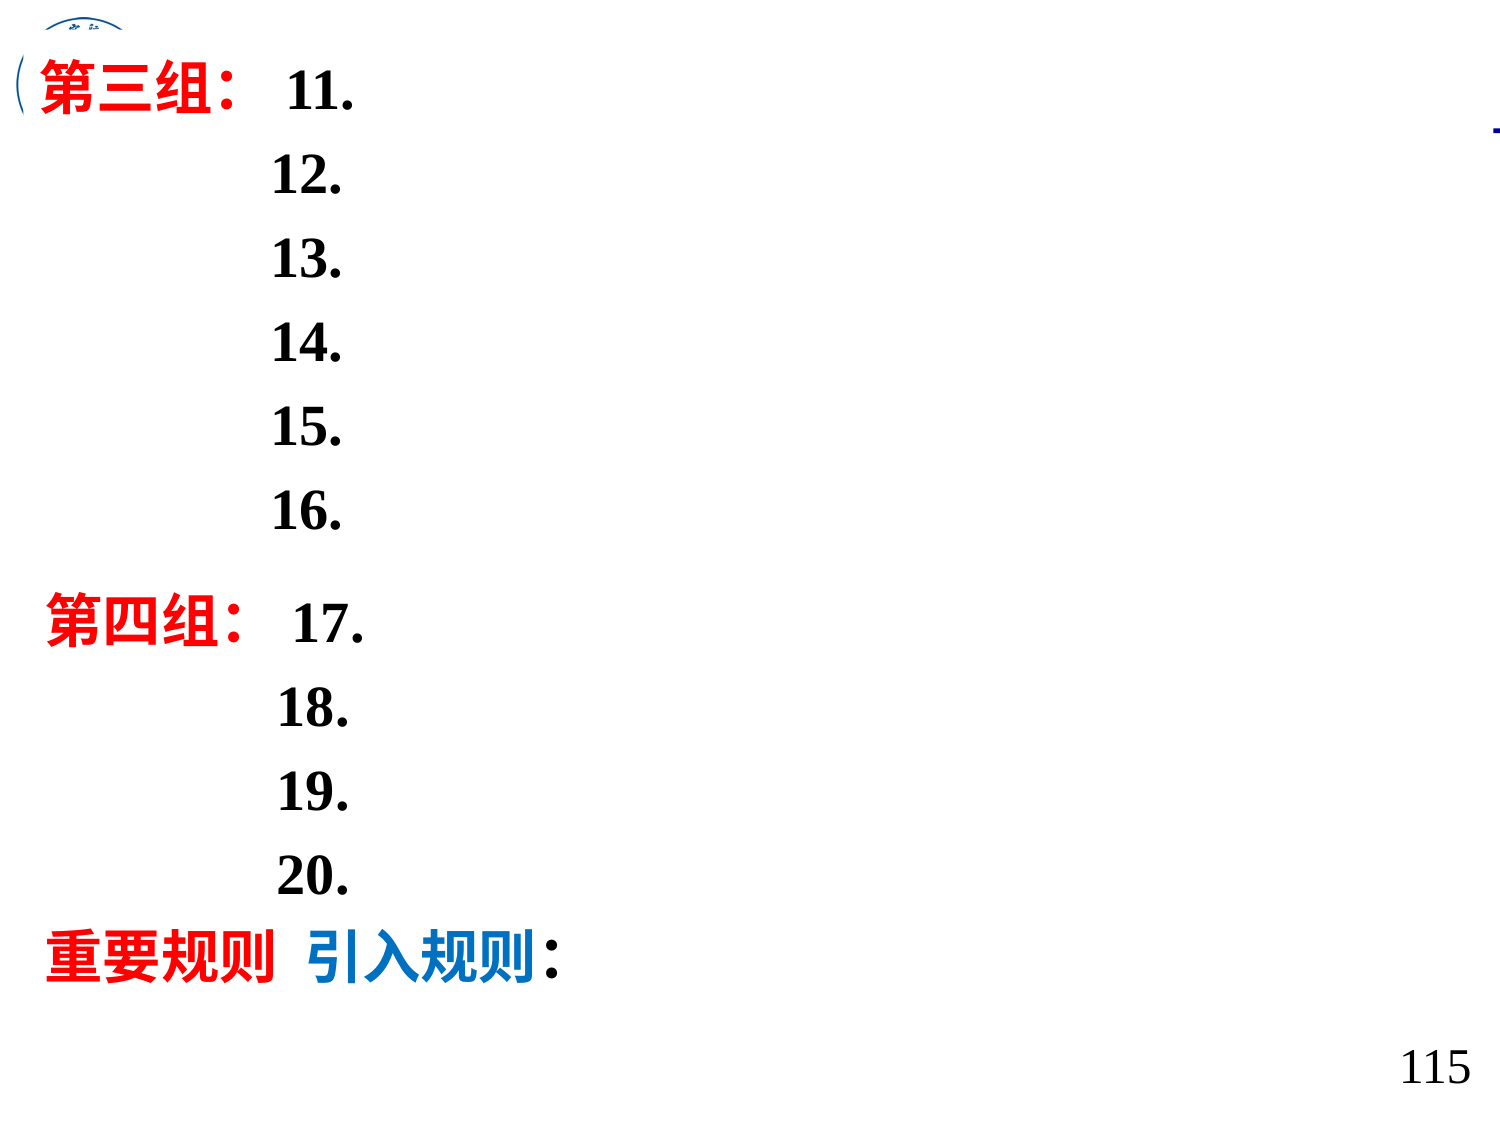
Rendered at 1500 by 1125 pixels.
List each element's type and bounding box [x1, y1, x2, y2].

picture [16, 17, 151, 152]
